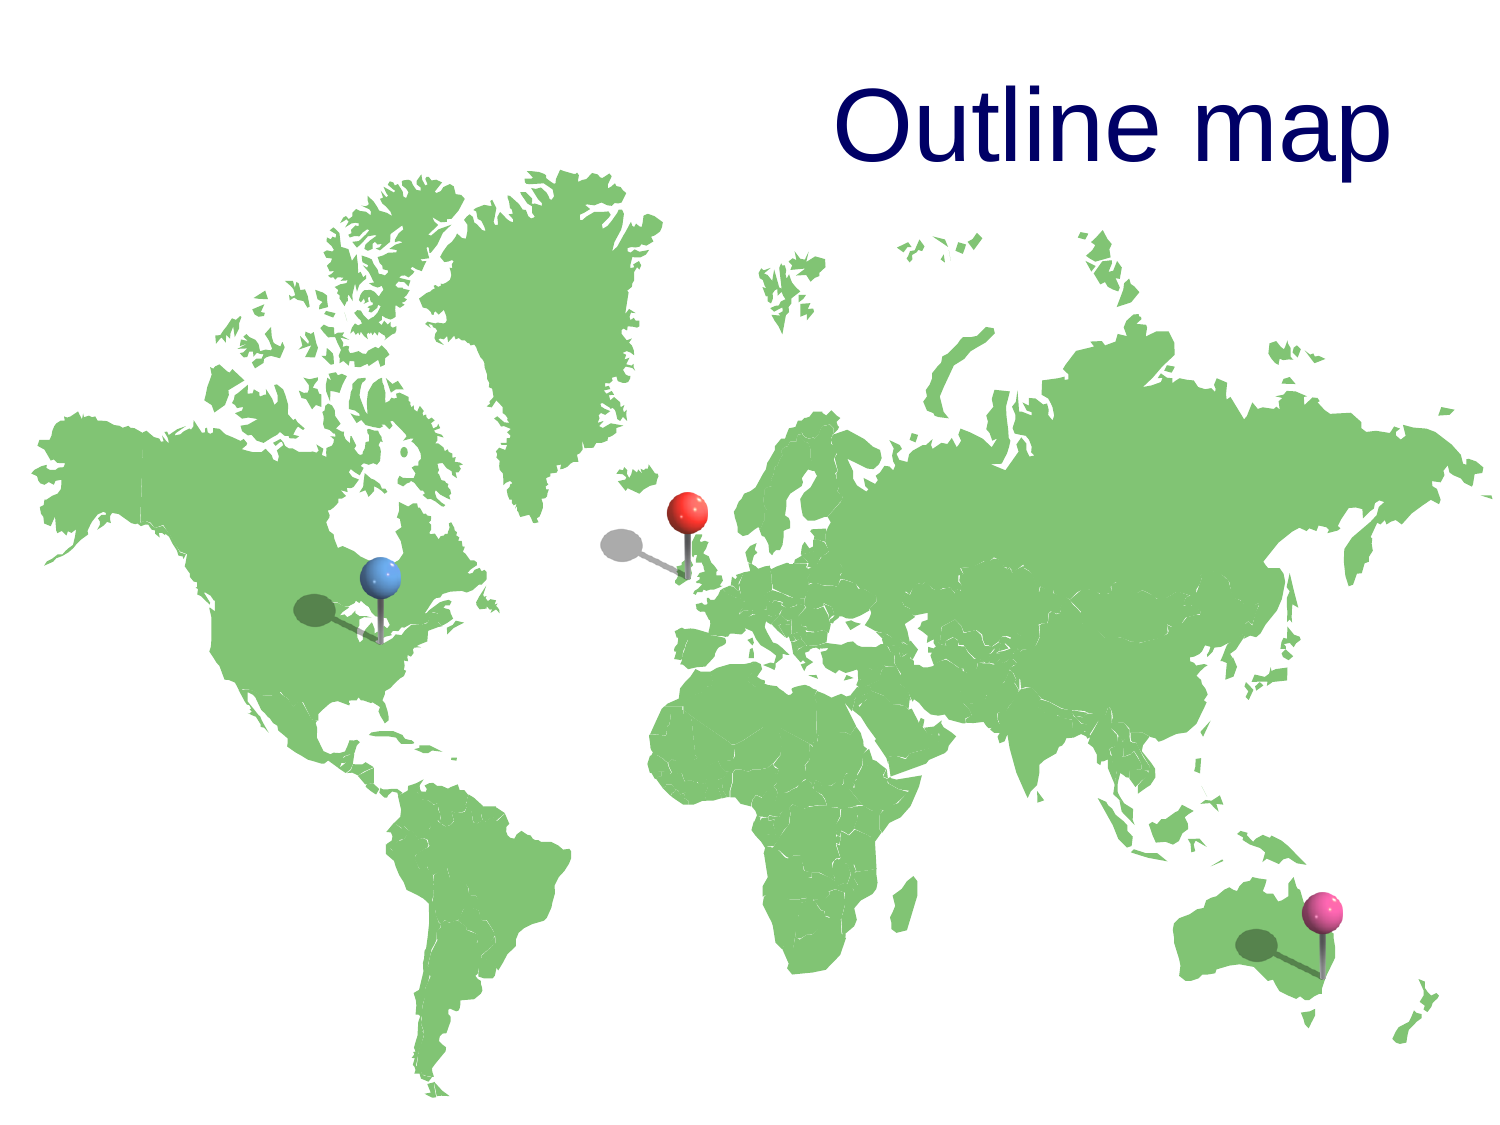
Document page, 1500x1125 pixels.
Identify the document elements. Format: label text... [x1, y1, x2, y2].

picture [1235, 892, 1343, 980]
picture [600, 492, 708, 580]
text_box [30, 169, 1493, 1098]
picture [292, 556, 401, 645]
text_box Outline map [31, 56, 1439, 169]
